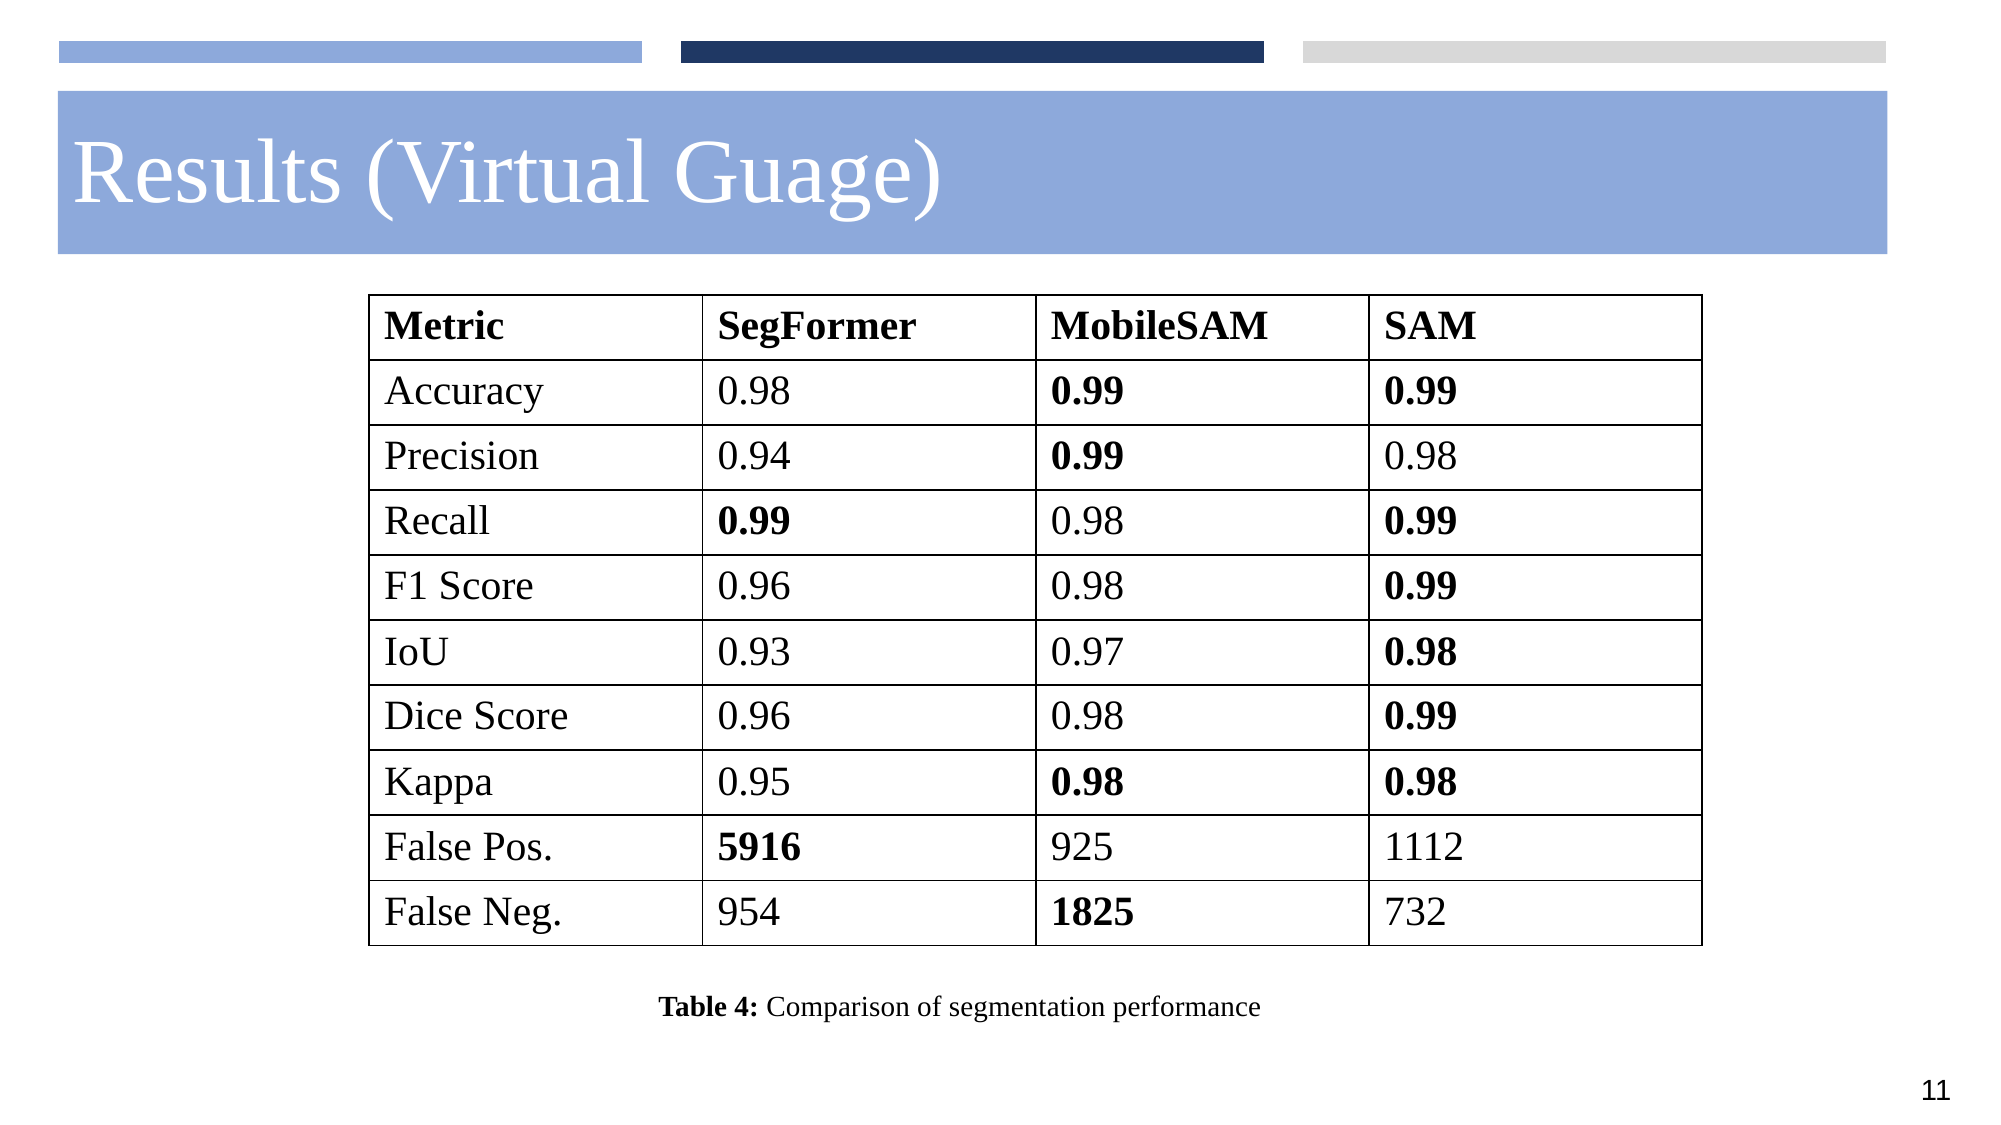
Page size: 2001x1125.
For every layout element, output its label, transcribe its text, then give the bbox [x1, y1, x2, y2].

text_box Table 4: Comparison of segmentation performance [643, 979, 1277, 1030]
table_cell 0.98 [1037, 491, 1368, 554]
table_cell Kappa [370, 751, 702, 814]
table_cell 0.98 [1037, 686, 1368, 749]
table_cell 0.99 [1370, 686, 1701, 749]
table_cell False Pos. [370, 816, 702, 880]
table_cell 0.98 [703, 361, 1035, 424]
title Results (Virtual Guage) [57, 90, 1888, 255]
table_header SAM [1370, 296, 1701, 359]
table_cell 0.99 [1370, 491, 1701, 554]
table_cell 0.96 [703, 556, 1035, 619]
table_cell 0.98 [1037, 556, 1368, 619]
table_header MobileSAM [1037, 296, 1368, 359]
text_box 11 [1905, 1063, 2000, 1114]
table_cell 5916 [703, 816, 1035, 880]
table_cell 0.99 [1370, 361, 1701, 424]
table_header SegFormer [703, 296, 1035, 359]
table_header Metric [370, 296, 702, 359]
table_cell False Neg. [370, 881, 702, 945]
table_cell 954 [703, 881, 1035, 945]
text_box [679, 40, 1265, 64]
table_cell 0.96 [703, 686, 1035, 749]
table_cell 0.99 [1370, 556, 1701, 619]
table_cell 0.98 [1037, 751, 1368, 814]
table_cell Precision [370, 426, 702, 489]
table_cell Dice Score [370, 686, 702, 749]
table_cell IoU [370, 621, 702, 684]
text_box [57, 40, 643, 64]
table_cell 0.99 [703, 491, 1035, 554]
table_cell 0.93 [703, 621, 1035, 684]
table_cell 0.99 [1037, 361, 1368, 424]
table_cell 0.97 [1037, 621, 1368, 684]
table_cell 1112 [1370, 816, 1701, 880]
table_cell 1825 [1037, 881, 1368, 945]
text_box [1302, 40, 1888, 64]
table_cell 0.95 [703, 751, 1035, 814]
table_cell 732 [1370, 881, 1701, 945]
table_cell F1 Score [370, 556, 702, 619]
table_cell 0.98 [1370, 751, 1701, 814]
table_cell 0.98 [1370, 621, 1701, 684]
table_cell 0.99 [1037, 426, 1368, 489]
table_cell Accuracy [370, 361, 702, 424]
table_cell 0.98 [1370, 426, 1701, 489]
table_cell 0.94 [703, 426, 1035, 489]
table_cell 925 [1037, 816, 1368, 880]
table_cell Recall [370, 491, 702, 554]
